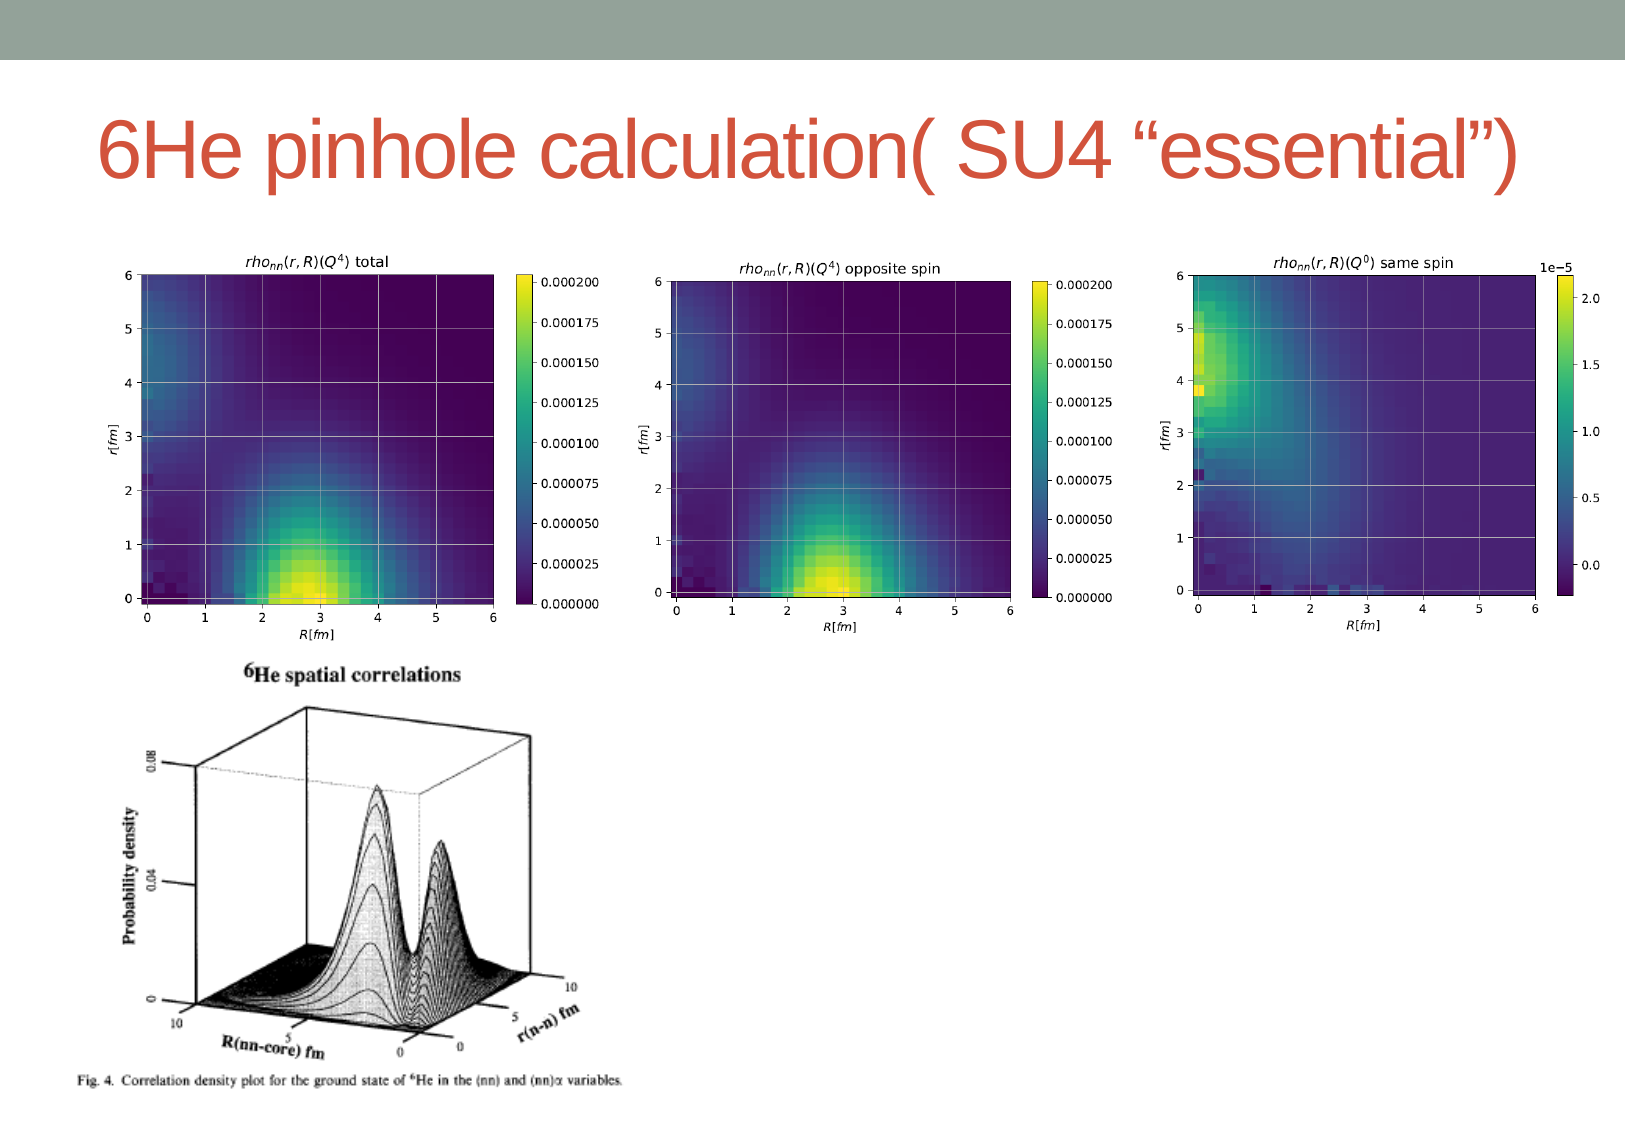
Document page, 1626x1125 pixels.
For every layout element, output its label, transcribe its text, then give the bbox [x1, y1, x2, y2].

picture [1145, 249, 1608, 635]
picture [48, 653, 659, 1106]
picture [100, 249, 607, 644]
text_box 6He pinhole calculation( SU4 “essential”) [81, 87, 1544, 250]
picture [625, 255, 1127, 639]
